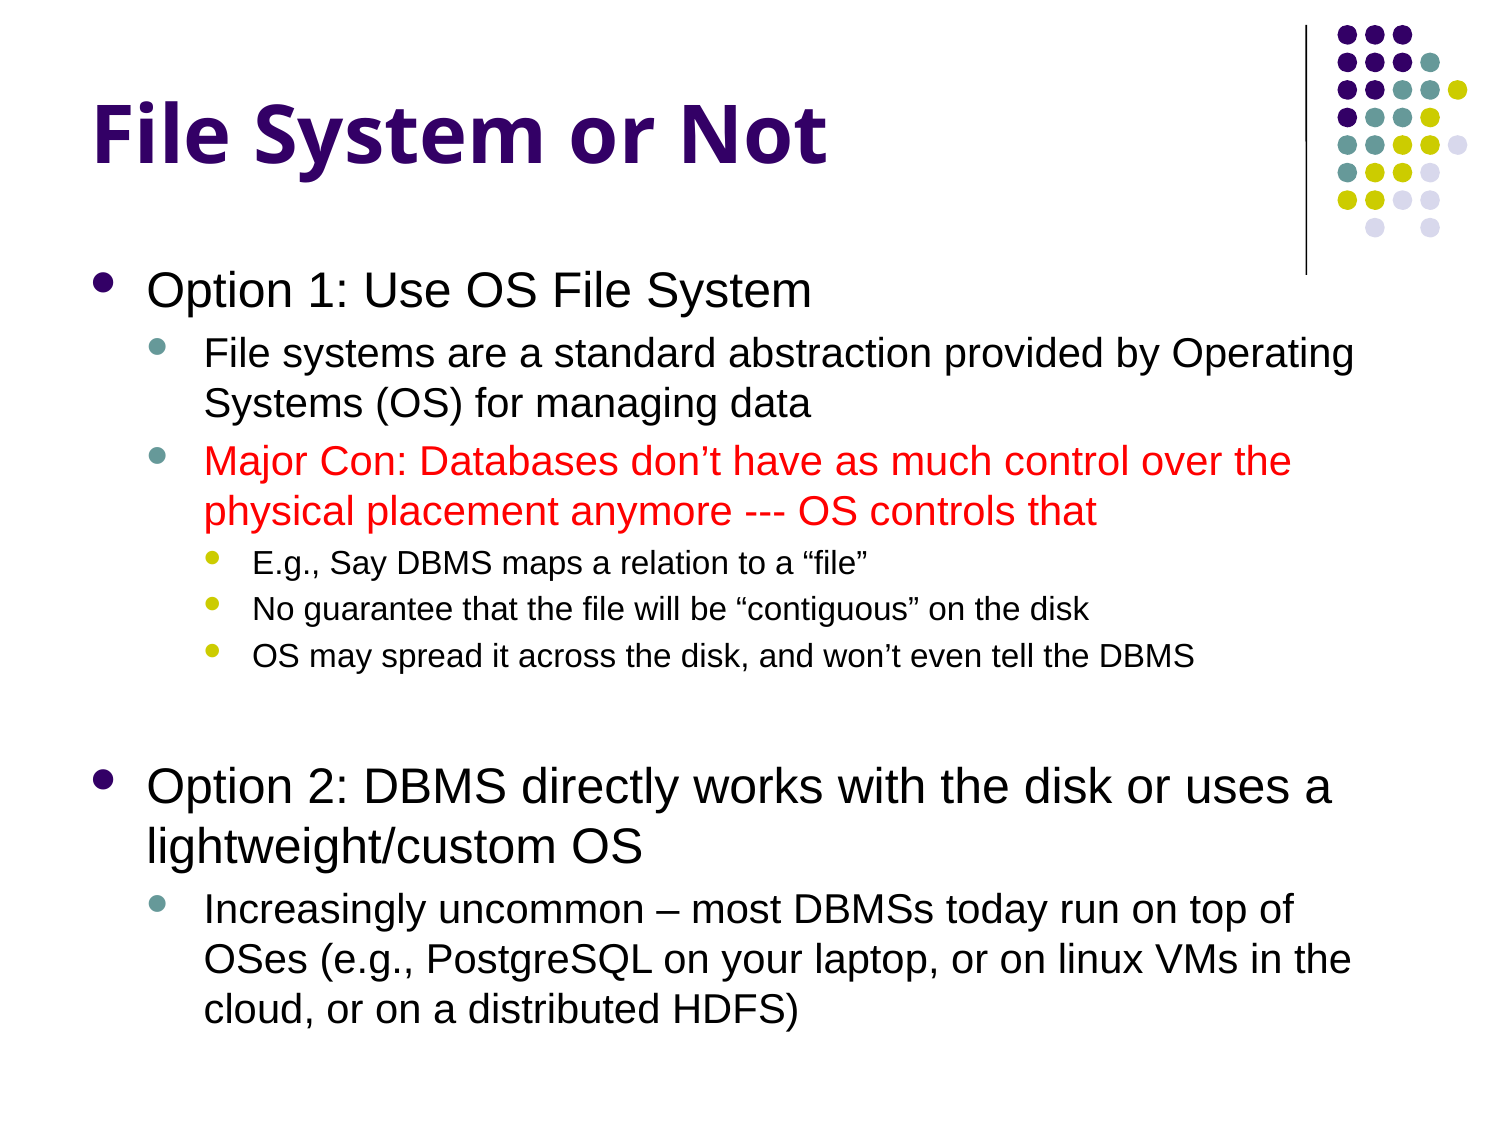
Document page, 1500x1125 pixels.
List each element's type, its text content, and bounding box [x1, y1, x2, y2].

title File System or Not [74, 19, 1313, 188]
list Option 1: Use OS File System File systems are a standard abstraction provided by Operating Systems (OS) for managing data Major Con: Databases don’t have as much control over the physical placement anymore --- OS controls that E.g., Say DBMS maps a relation to a “file” No guarantee that the file will be “contiguous” on the disk OS may spread it across the disk, and won’t even tell the DBMS Option 2: DBMS directly works with the disk or uses a lightweight/custom OS Increasingly uncommon – most DBMSs today run on top of OSes (e.g., PostgreSQL on your laptop, or on linux VMs in the cloud, or on a distributed HDFS) [74, 249, 1426, 1051]
